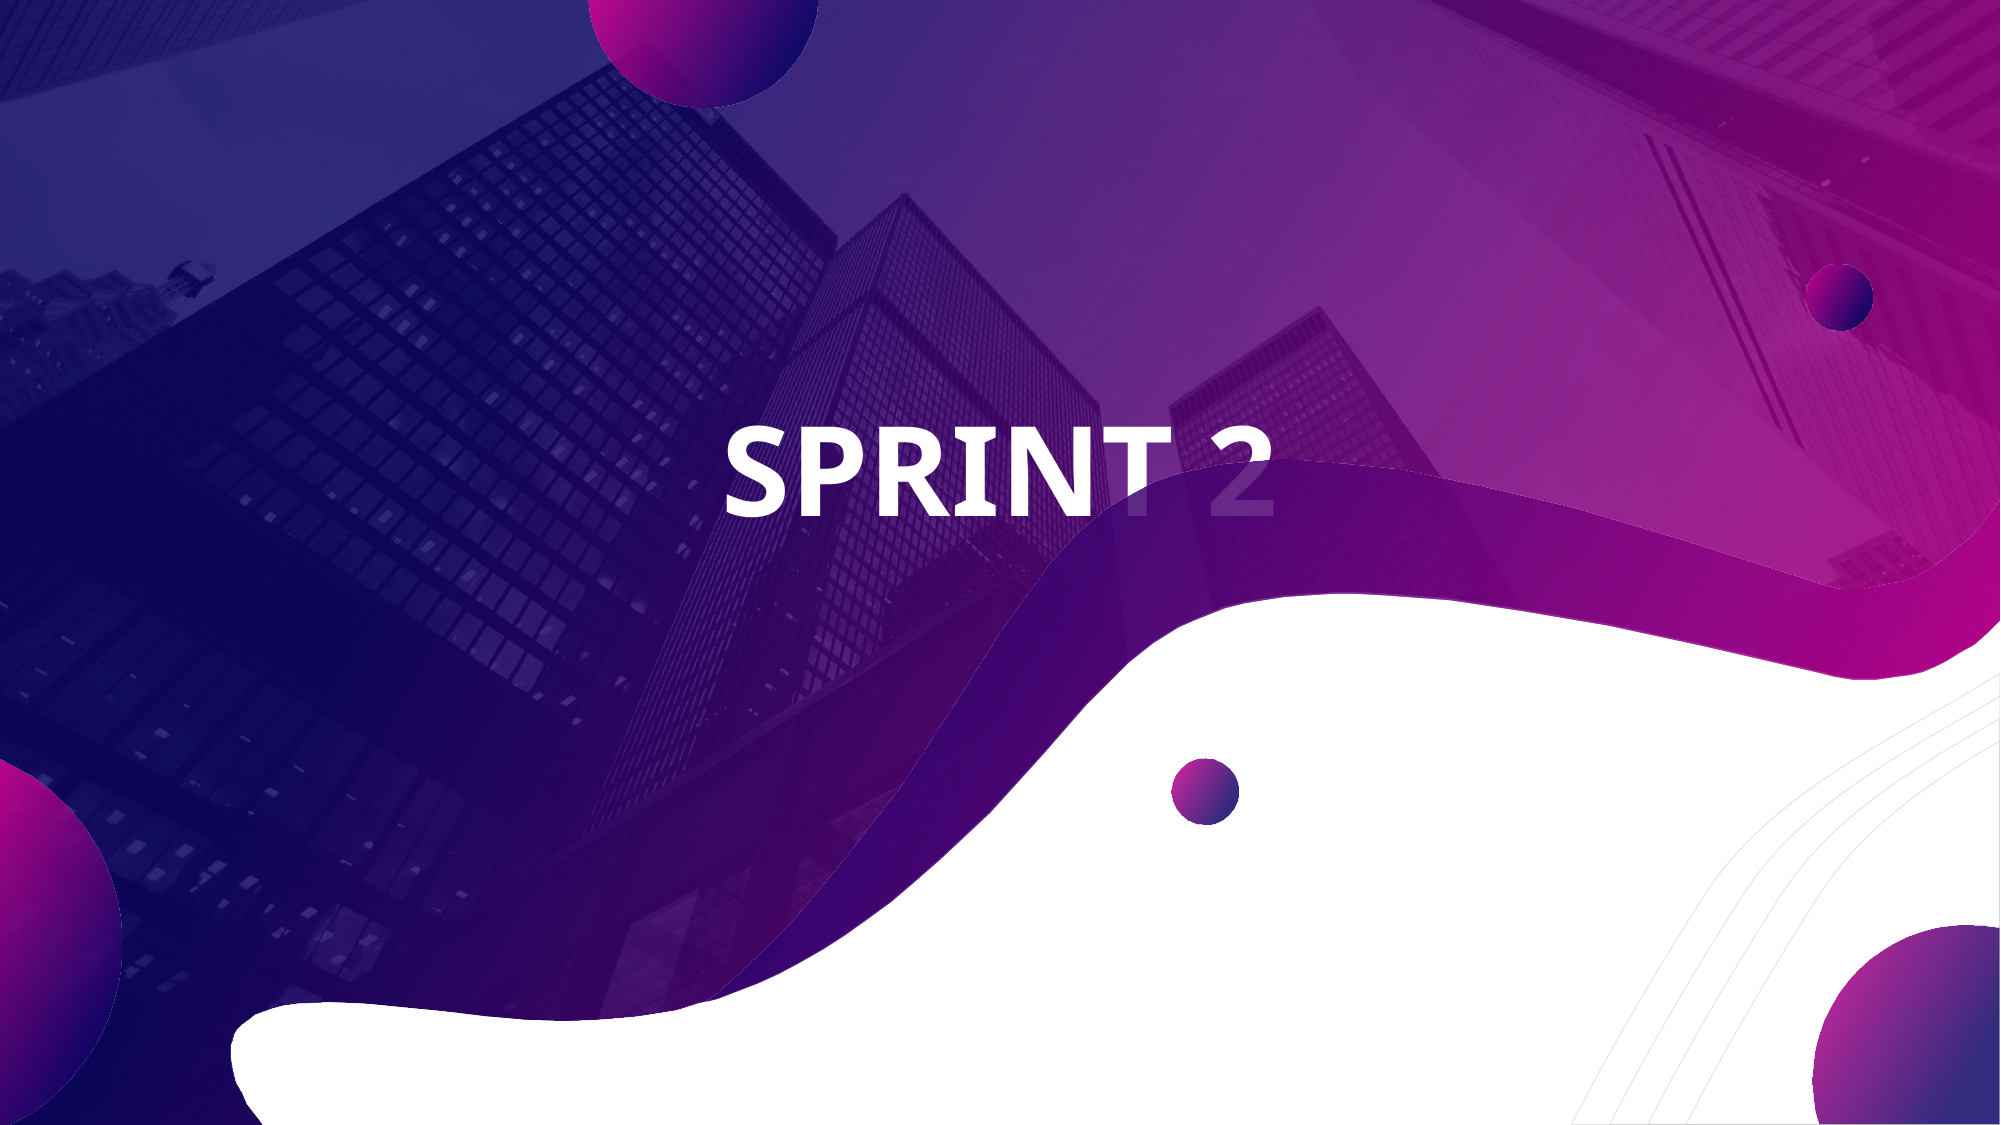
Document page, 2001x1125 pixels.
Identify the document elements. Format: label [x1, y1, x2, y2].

picture [0, 0, 2000, 1125]
text_box [1571, 673, 2000, 1125]
